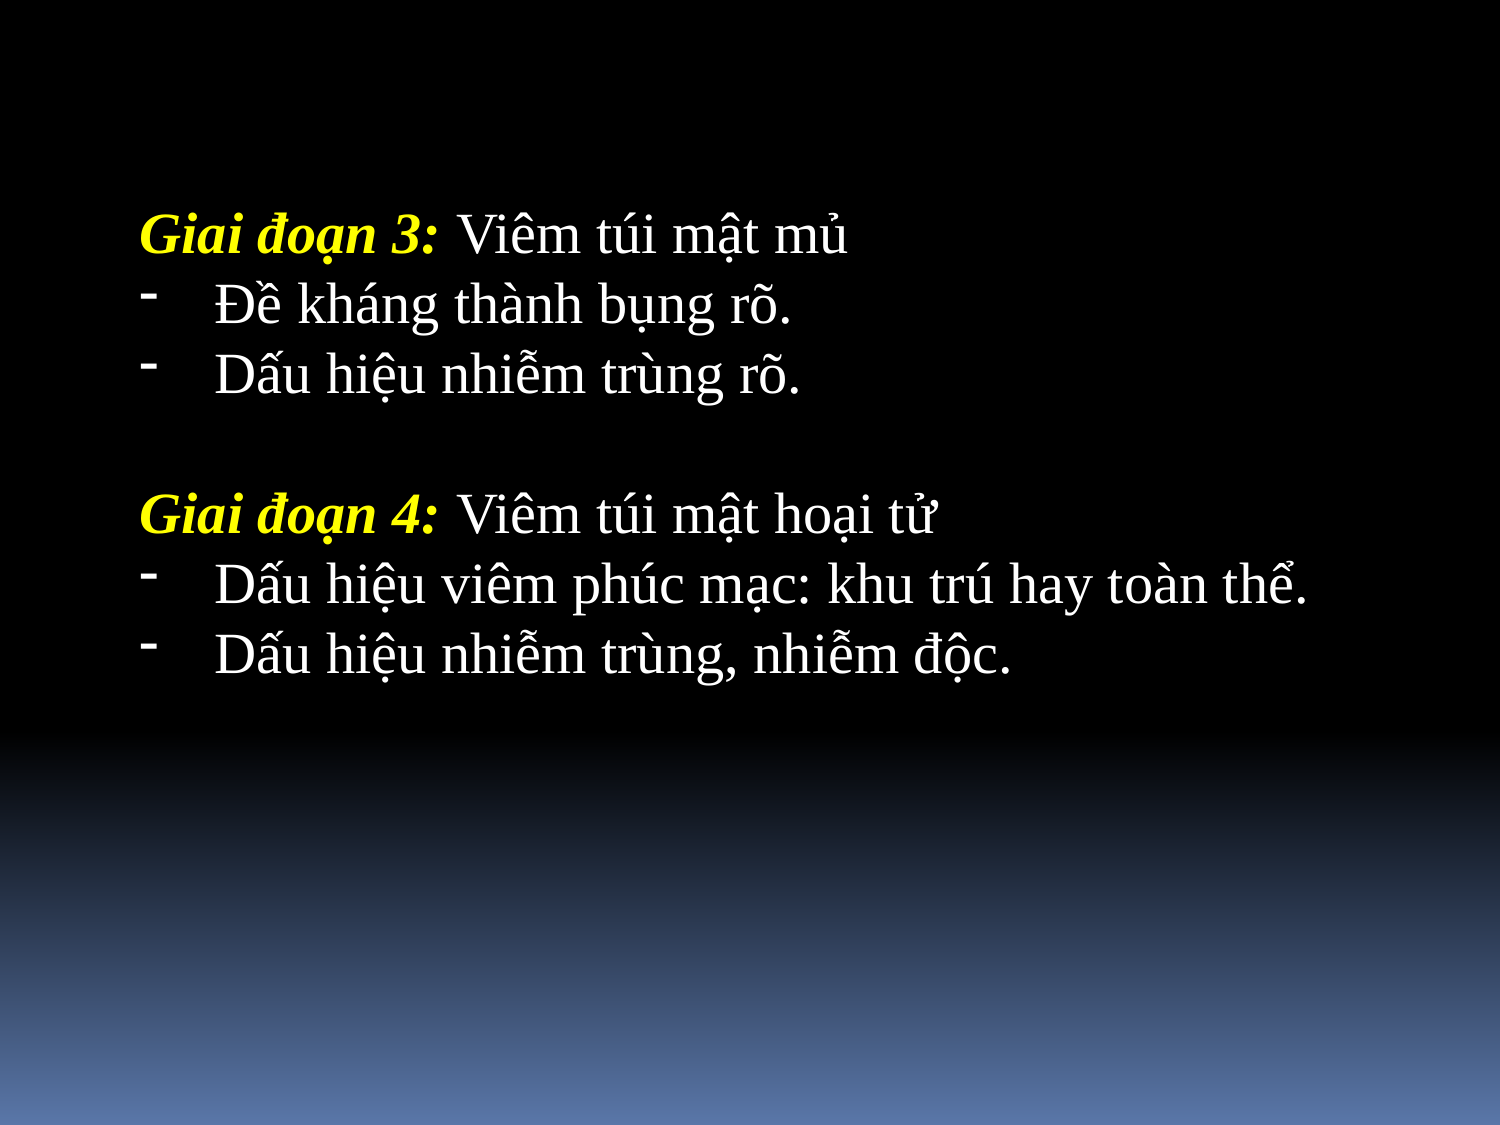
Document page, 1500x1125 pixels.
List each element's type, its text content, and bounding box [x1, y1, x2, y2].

text_box Giai đoạn 3: Viêm túi mật mủ Đề kháng thành bụng rõ. Dấu hiệu nhiễm trùng rõ. Giai đoạn 4: Viêm túi mật hoại tử Dấu hiệu viêm phúc mạc: khu trú hay toàn thể. Dấu hiệu nhiễm trùng, nhiễm độc. [124, 187, 1389, 833]
